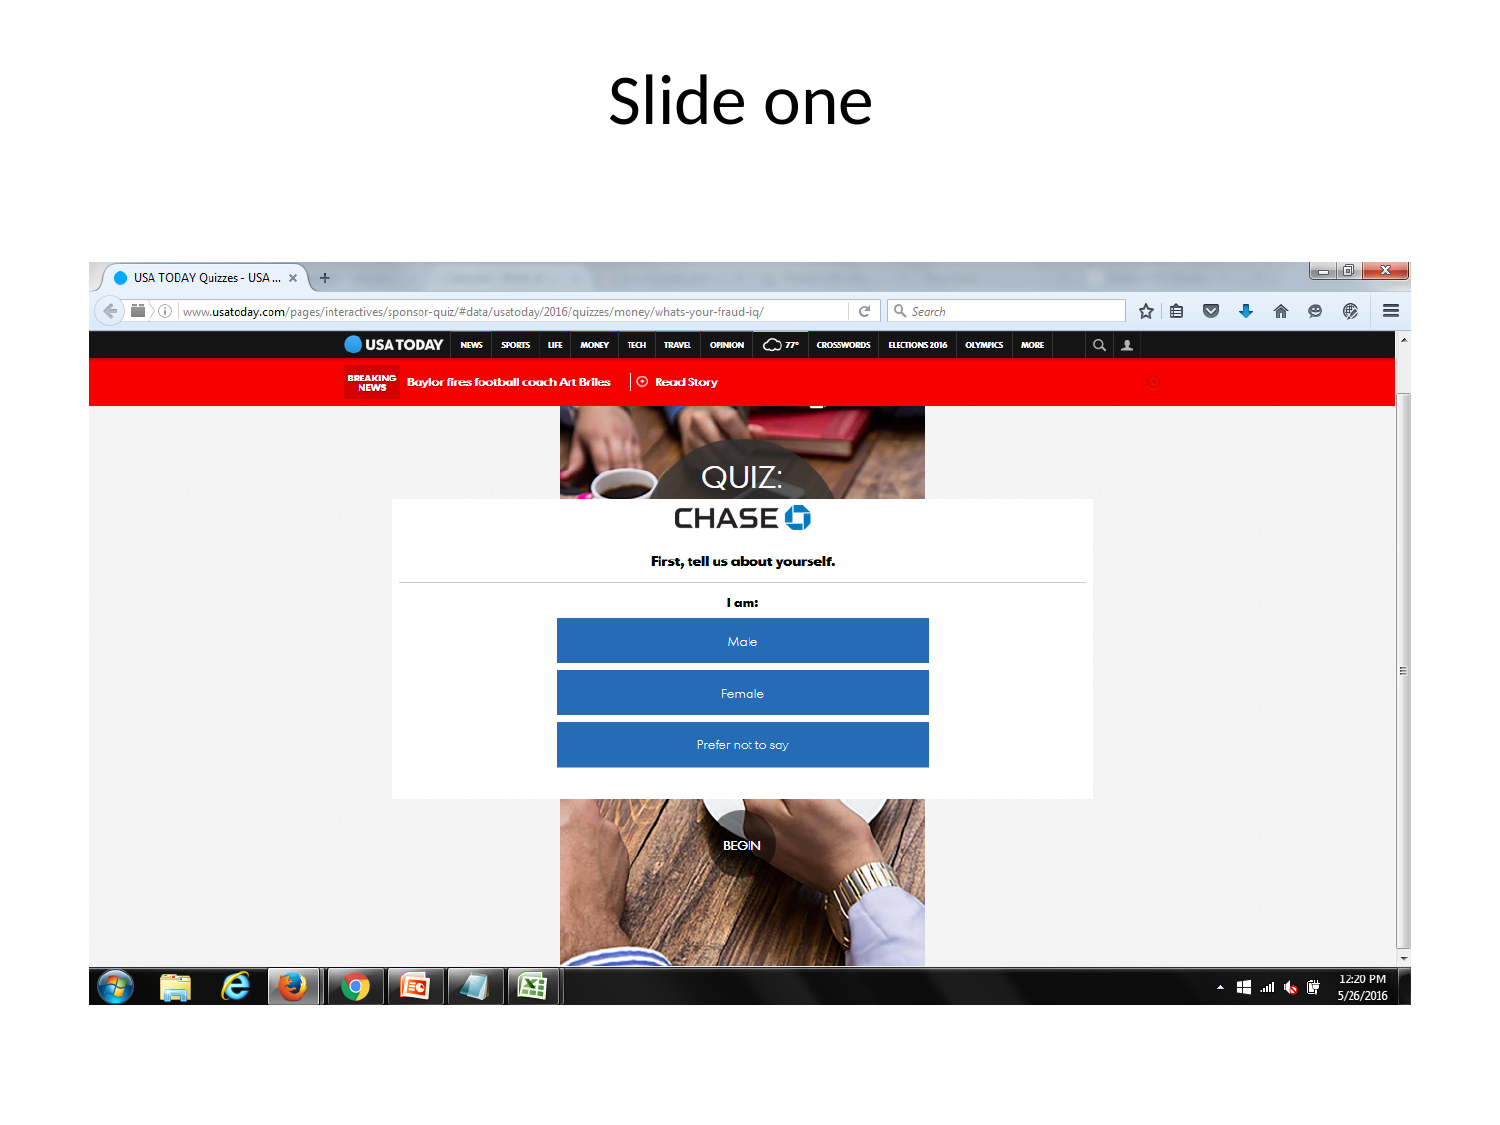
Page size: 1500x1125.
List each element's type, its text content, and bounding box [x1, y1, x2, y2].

title Slide one [75, 45, 1425, 233]
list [89, 262, 1411, 1006]
